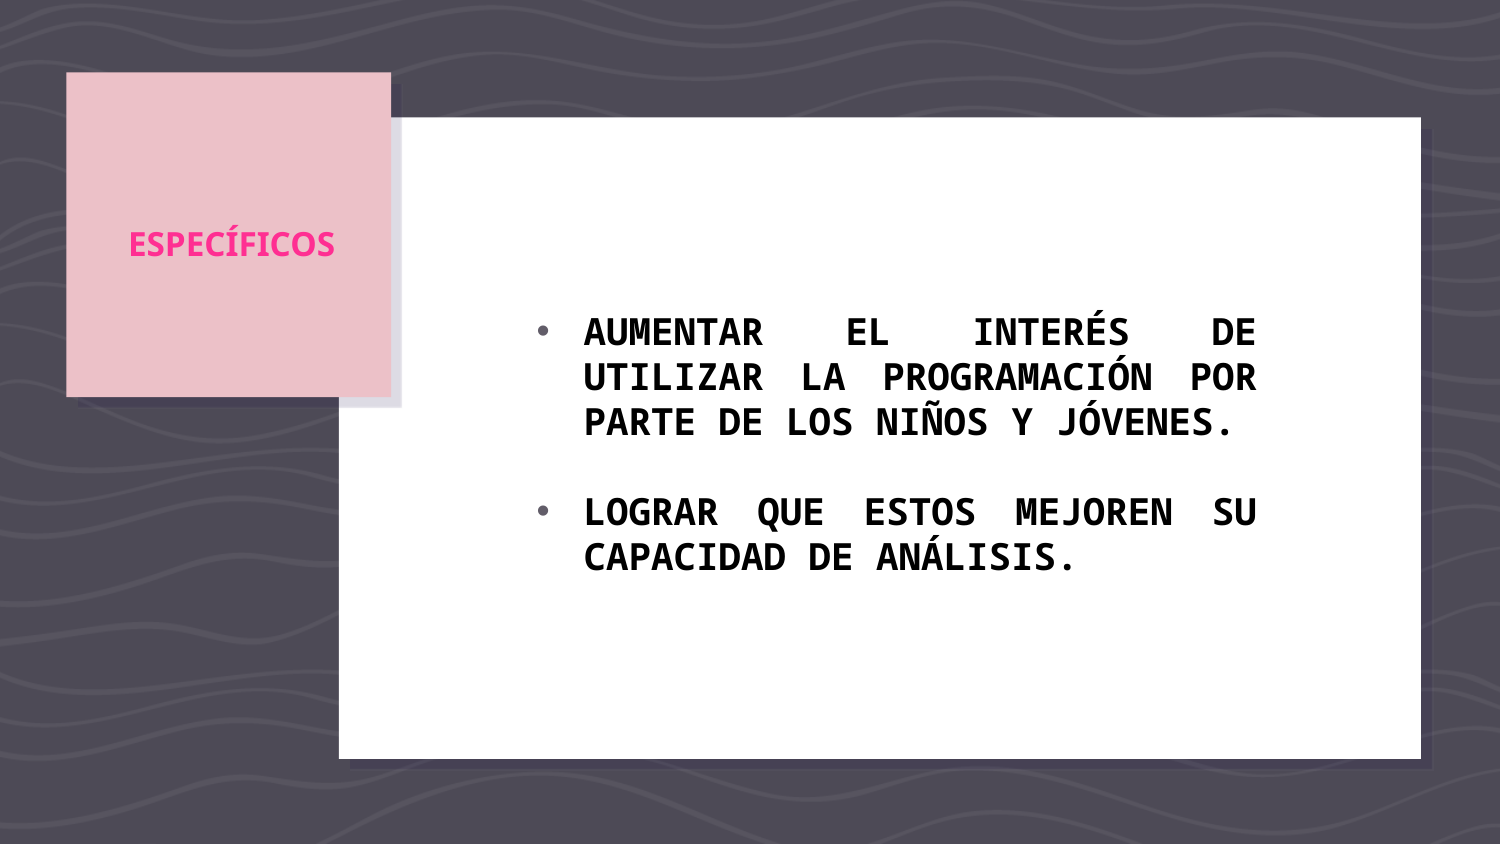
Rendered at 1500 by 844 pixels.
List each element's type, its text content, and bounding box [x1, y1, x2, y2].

text_box AUMENTAR EL INTERÉS DE UTILIZAR LA PROGRAMACIÓN POR PARTE DE LOS NIÑOS Y JÓVENES. LOGRAR QUE ESTOS MEJOREN SU CAPACIDAD DE ANÁLISIS. [521, 300, 1272, 586]
text_box ESPECÍFICOS [60, 215, 403, 270]
